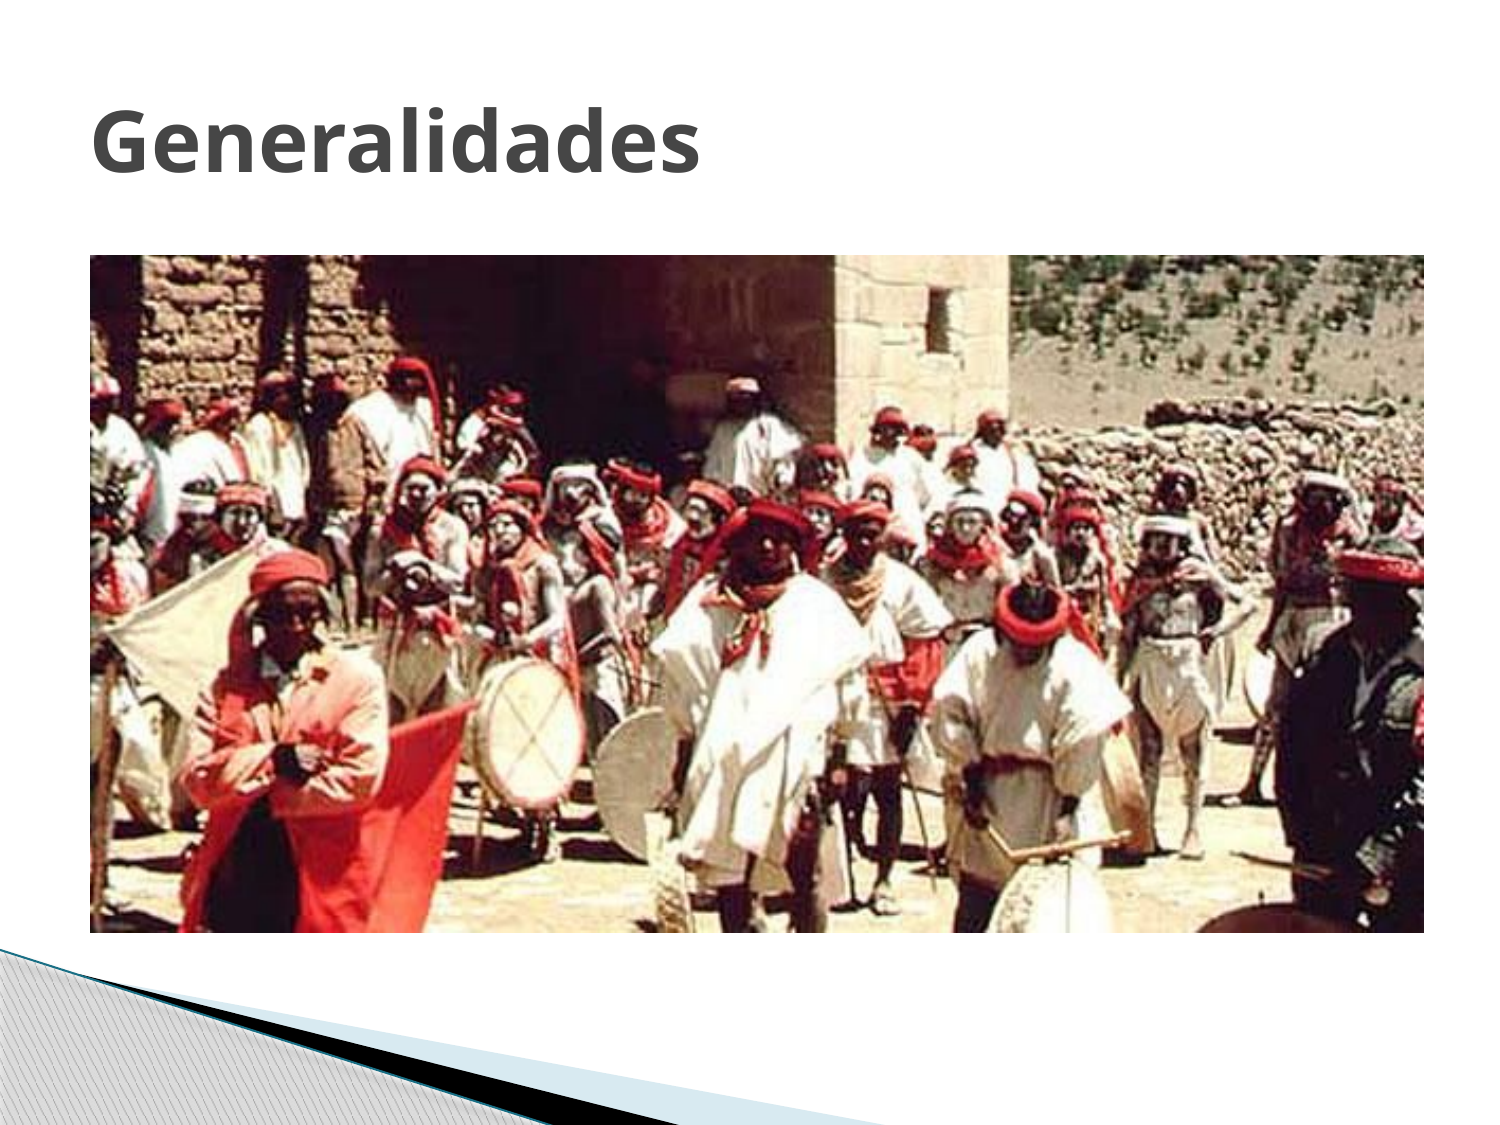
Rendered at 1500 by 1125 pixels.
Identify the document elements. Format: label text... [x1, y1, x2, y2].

title Generalidades [75, 45, 1425, 233]
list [90, 255, 1424, 933]
